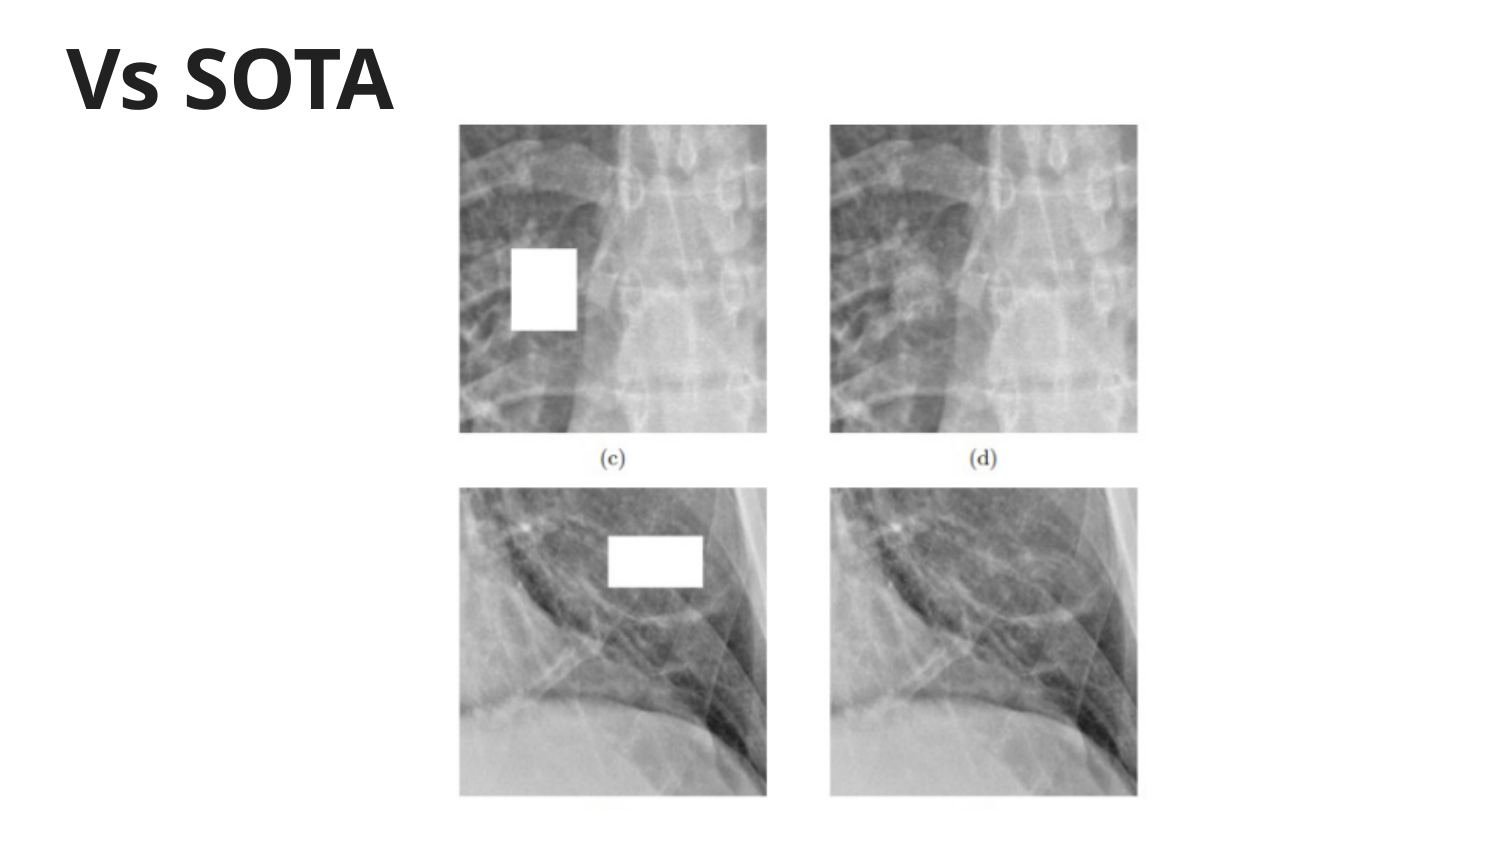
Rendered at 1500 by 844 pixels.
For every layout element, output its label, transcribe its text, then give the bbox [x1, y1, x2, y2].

title Vs SOTA [51, 10, 1449, 142]
picture [454, 114, 1154, 811]
